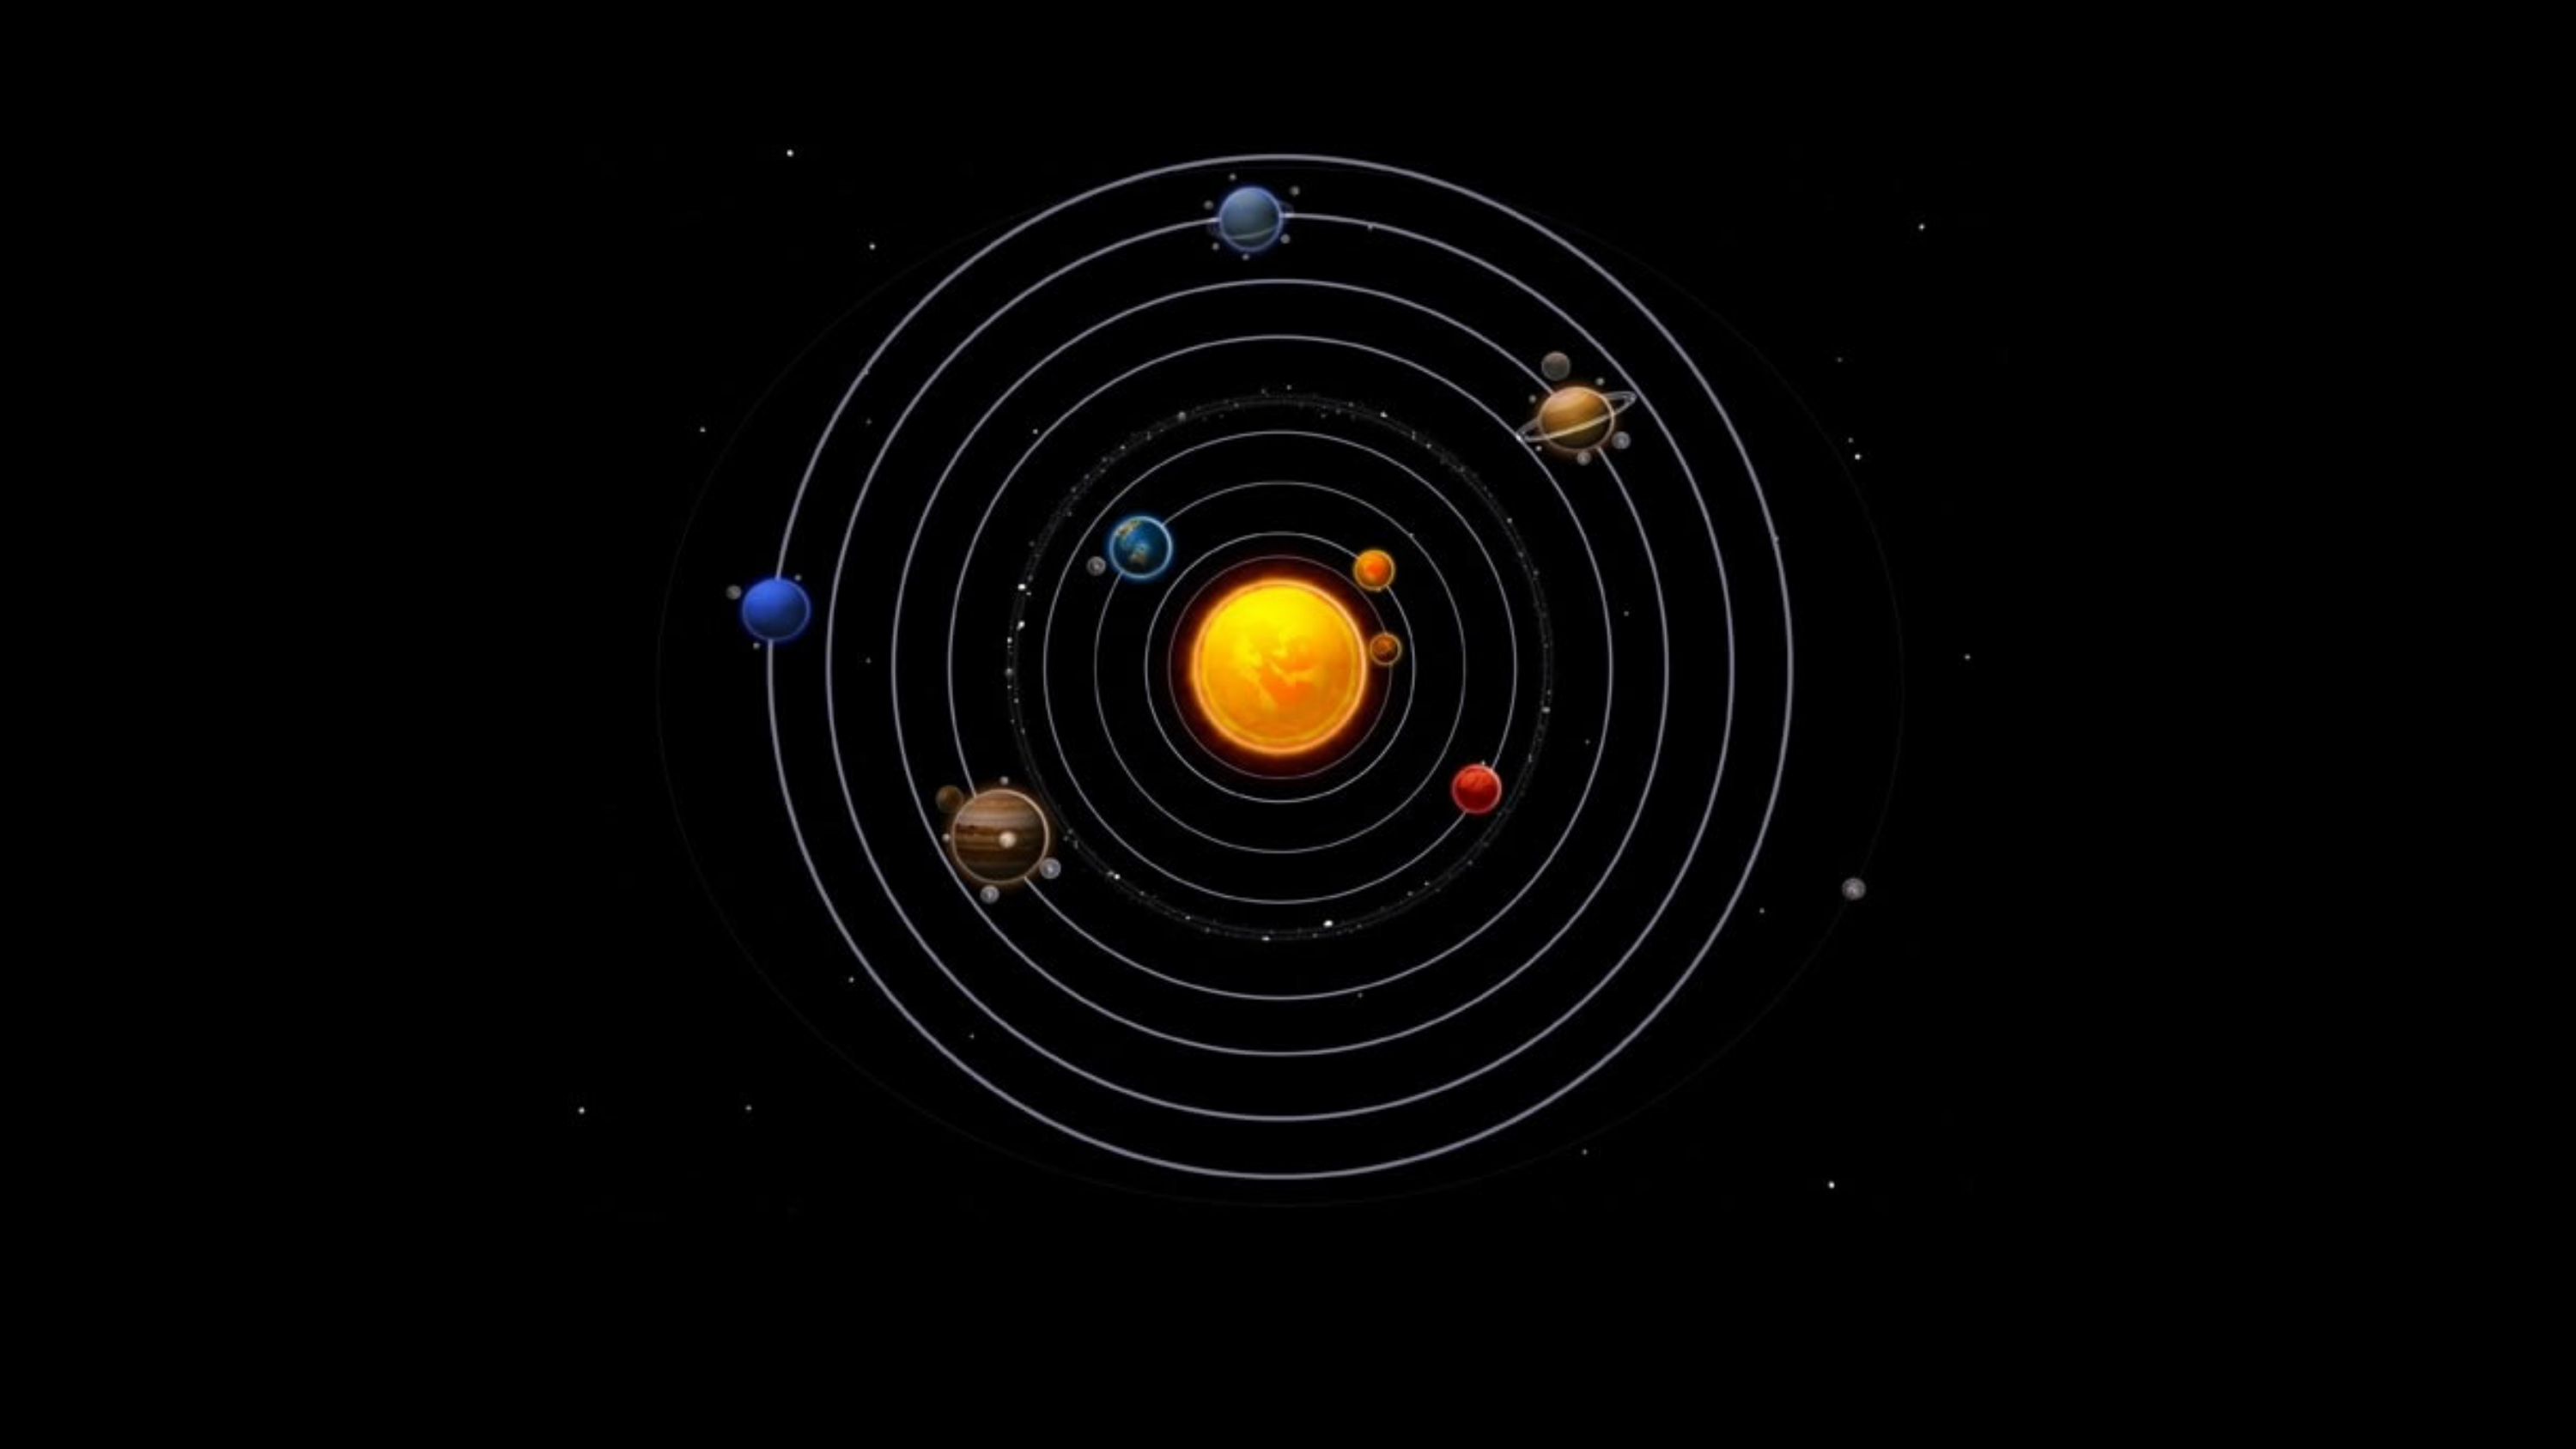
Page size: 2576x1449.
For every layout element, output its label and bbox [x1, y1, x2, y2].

picture [568, 144, 2008, 1223]
